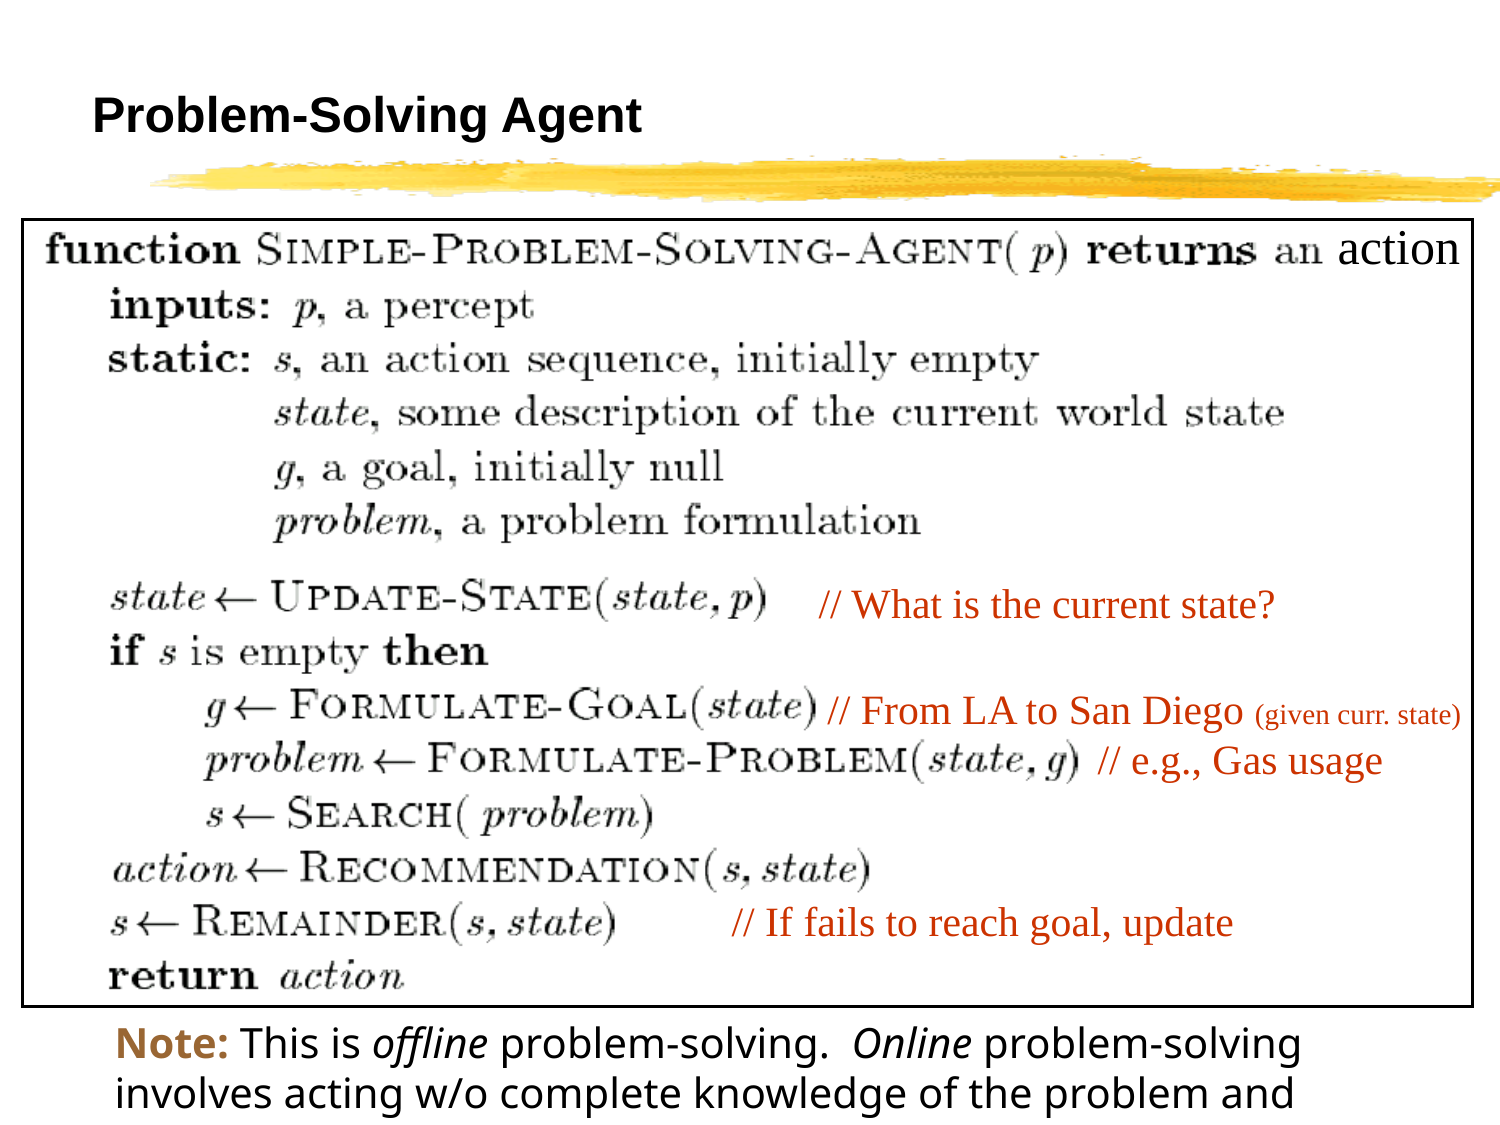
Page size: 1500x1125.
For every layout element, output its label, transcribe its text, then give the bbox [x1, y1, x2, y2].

text_box Note: This is offline problem-solving. Online problem-solving involves acting w/o complete knowledge of the problem and environment [99, 1021, 1438, 1125]
picture [150, 149, 1500, 213]
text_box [22, 207, 1476, 1013]
title Problem-Solving Agent [76, 37, 1415, 151]
